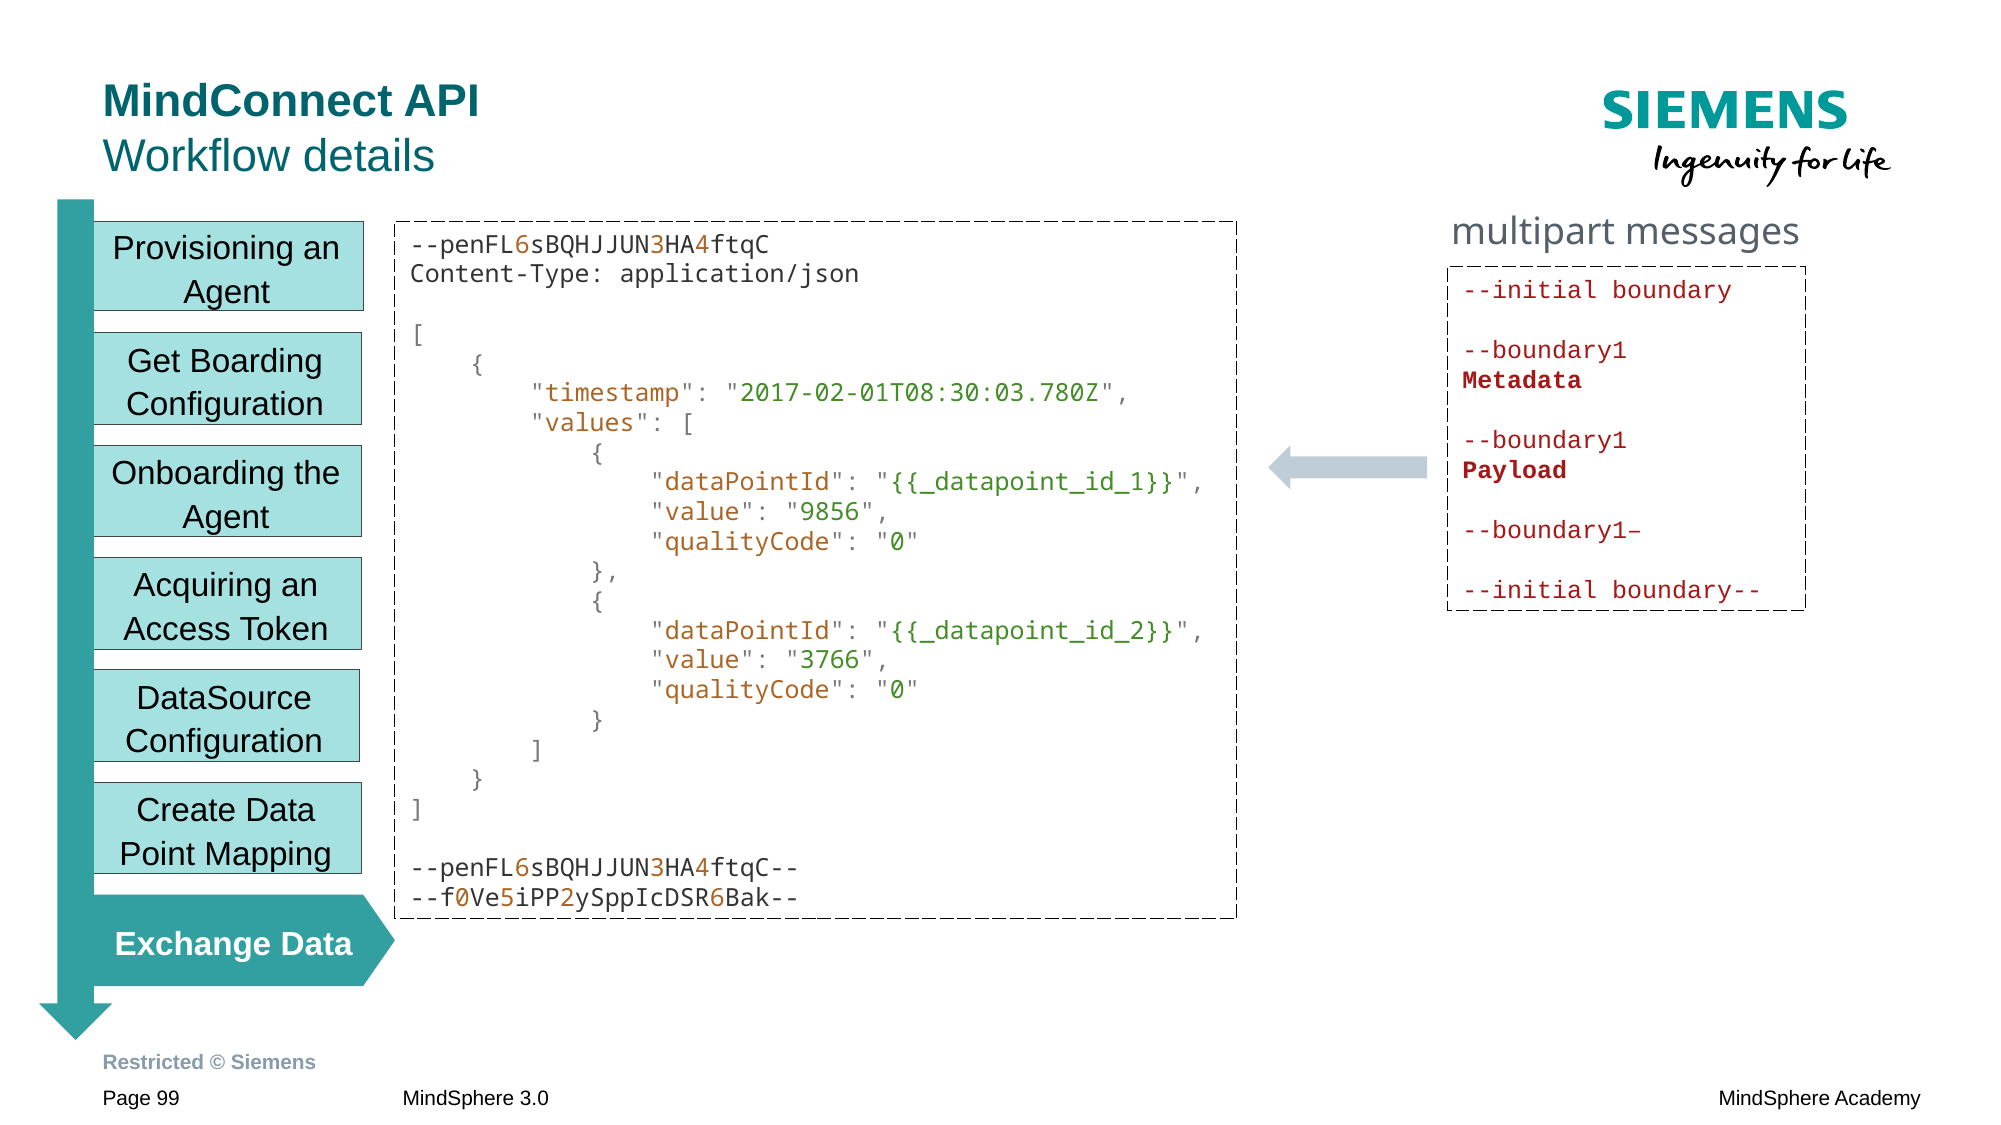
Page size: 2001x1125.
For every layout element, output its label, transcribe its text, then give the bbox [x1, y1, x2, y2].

text_box Acquiring an Access Token [94, 557, 362, 650]
text_box DataSource Configuration [94, 669, 360, 762]
text_box Create Data Point Mapping [94, 782, 362, 874]
text_box --penFL6sBQHJJUN3HA4ftqC Content-Type: application/json [ { "timestamp": "2017-02-01T08:30:03.780Z", "values": [ { "dataPointId": "{{_datapoint_id_1}}", "value": "9856", "qualityCode": "0" }, { "dataPointId": "{{_datapoint_id_2}}", "value": "3766", "qualityCode": "0" } ] } ] --penFL6sBQHJJUN3HA4ftqC-- --f0Ve5iPP2ySppIcDSR6Bak-- [394, 221, 1237, 919]
title MindConnect API Workflow details [0, 0, 2000, 237]
text_box [38, 199, 113, 1041]
text_box multipart messages [1436, 199, 1816, 260]
text_box Onboarding the Agent [94, 445, 362, 537]
text_box [1268, 445, 1428, 490]
text_box Exchange Data [94, 894, 395, 987]
text_box Get Boarding Configuration [94, 332, 362, 425]
text_box Provisioning an Agent [94, 221, 364, 311]
text_box --initial boundary --boundary1 Metadata --boundary1 Payload --boundary1– --initial boundary-- [1447, 266, 1806, 611]
